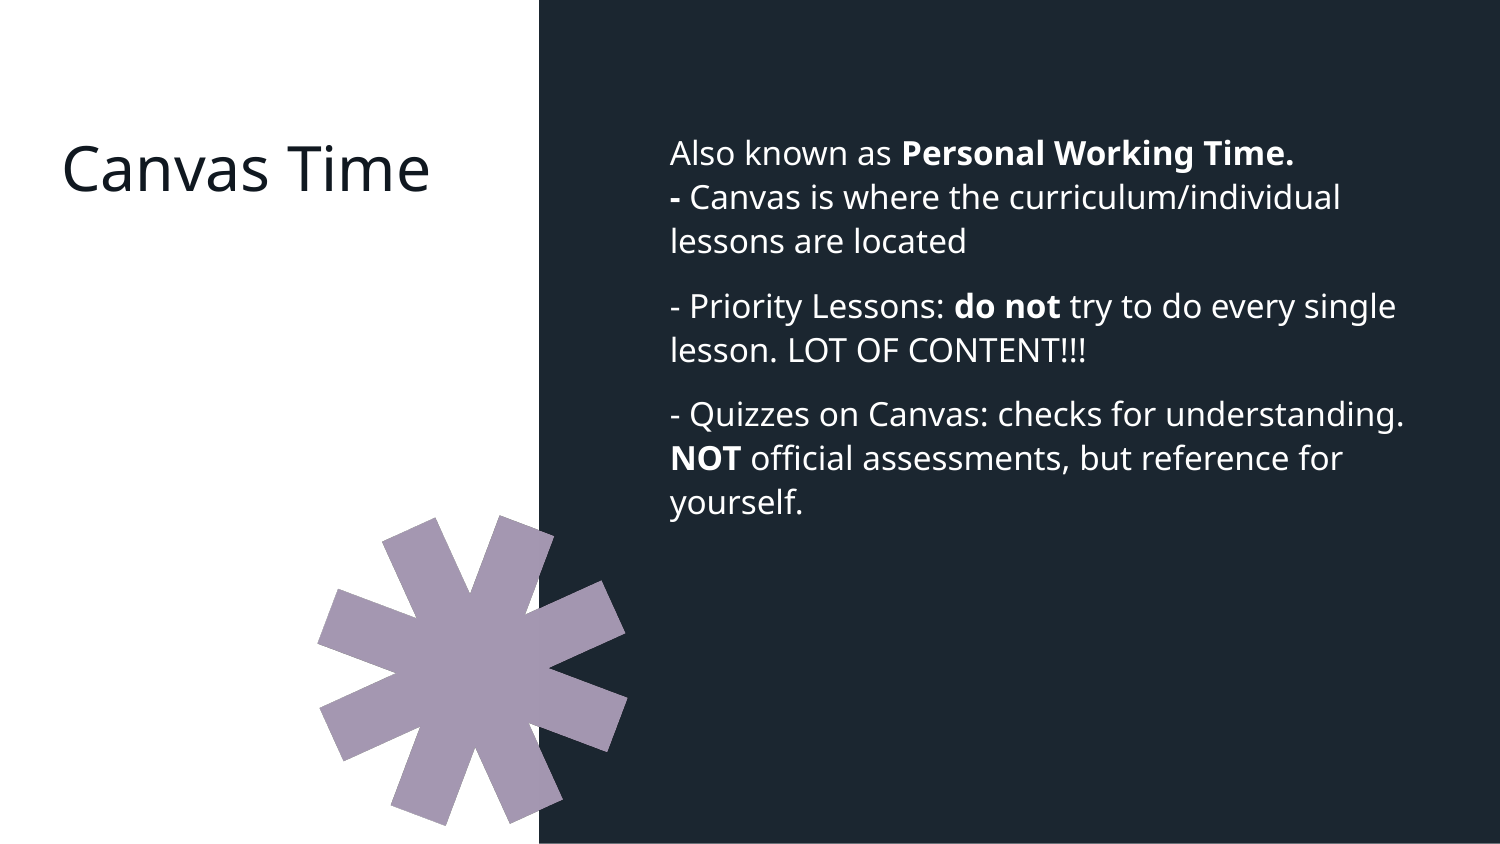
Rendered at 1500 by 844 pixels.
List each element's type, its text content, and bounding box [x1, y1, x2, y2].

title Canvas Time [46, 113, 519, 292]
text_box [539, 0, 1500, 844]
picture [274, 471, 654, 844]
text_box Also known as Personal Working Time. - Canvas is where the curriculum/individual lessons are located - Priority Lessons: do not try to do every single lesson. LOT OF CONTENT!!! - Quizzes on Canvas: checks for understanding. NOT official assessments, but reference for yourself. [654, 113, 1436, 770]
